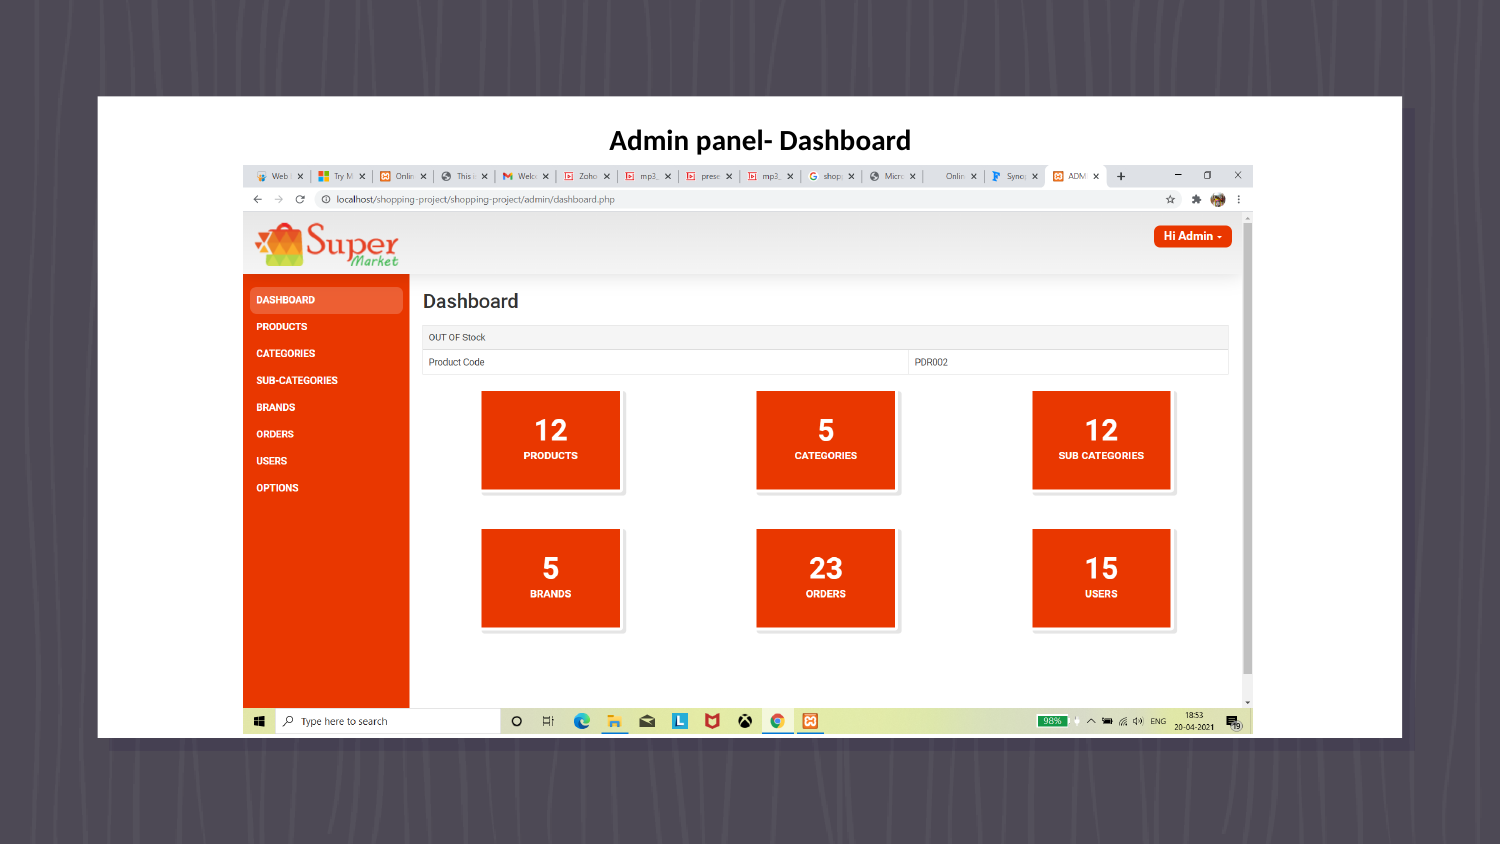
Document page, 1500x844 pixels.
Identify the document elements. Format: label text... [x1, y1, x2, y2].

picture [0, 0, 1500, 844]
text_box Admin panel- Dashboard [593, 113, 1006, 164]
